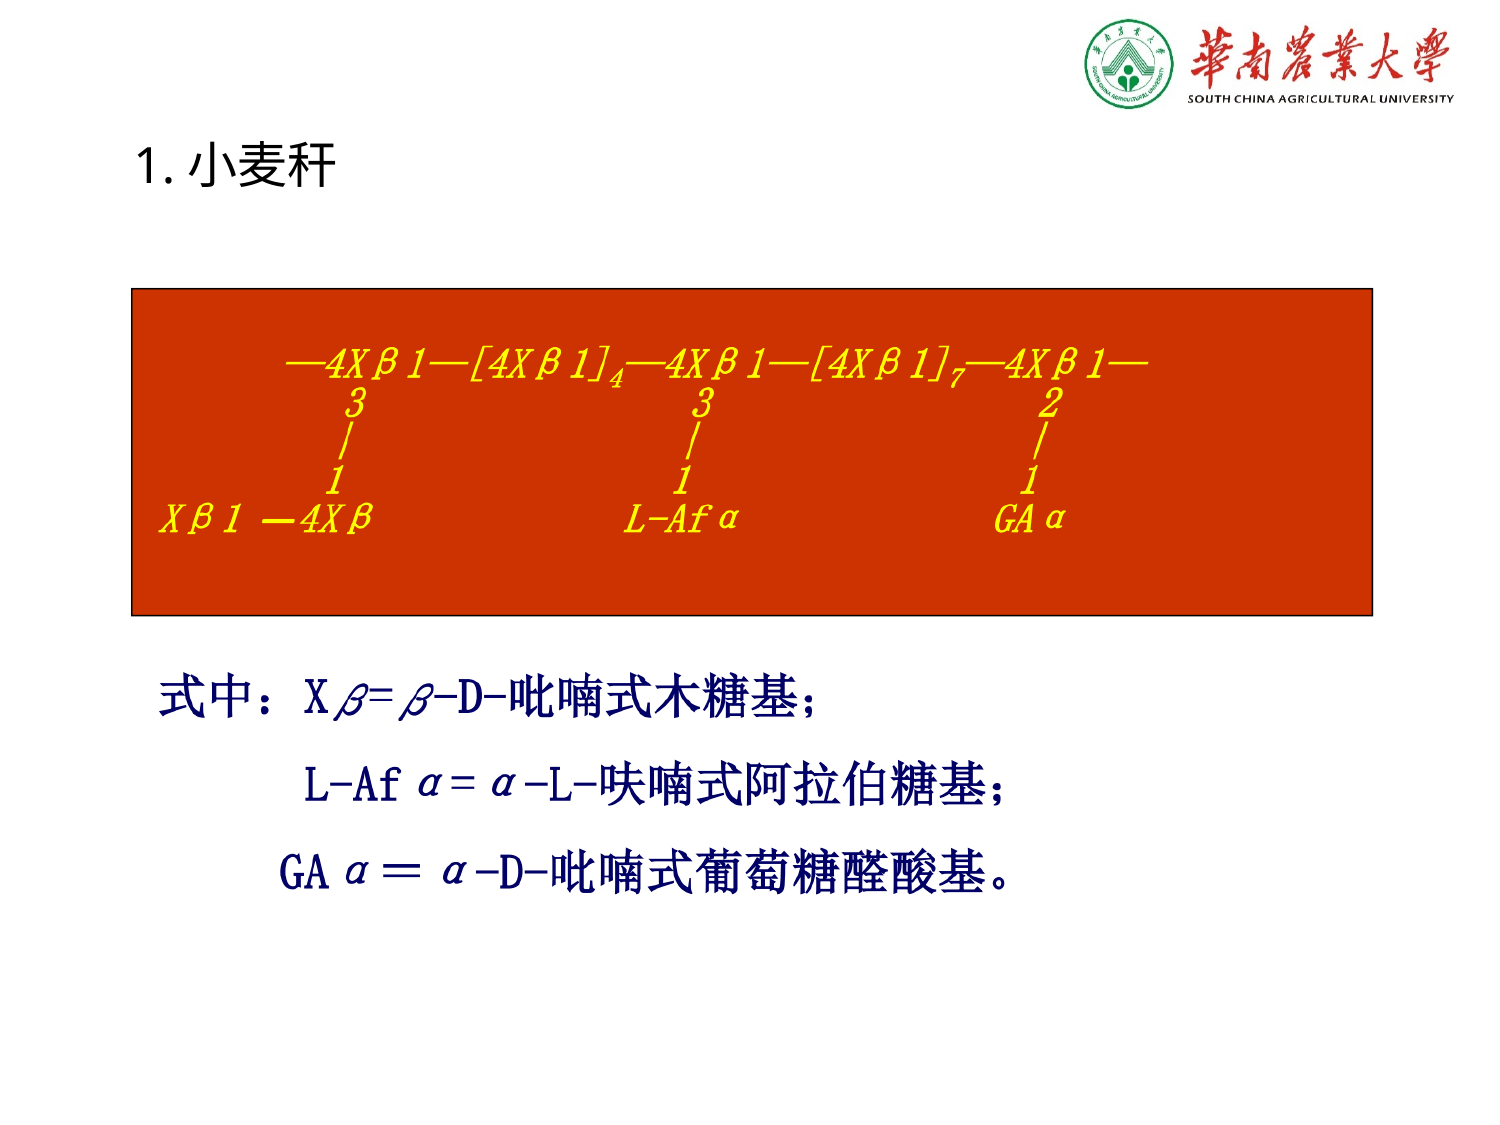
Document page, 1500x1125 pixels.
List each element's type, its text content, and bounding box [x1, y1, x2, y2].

picture [124, 276, 1378, 912]
picture [1024, 0, 1500, 127]
text_box 1.小麦秆 [118, 126, 364, 201]
